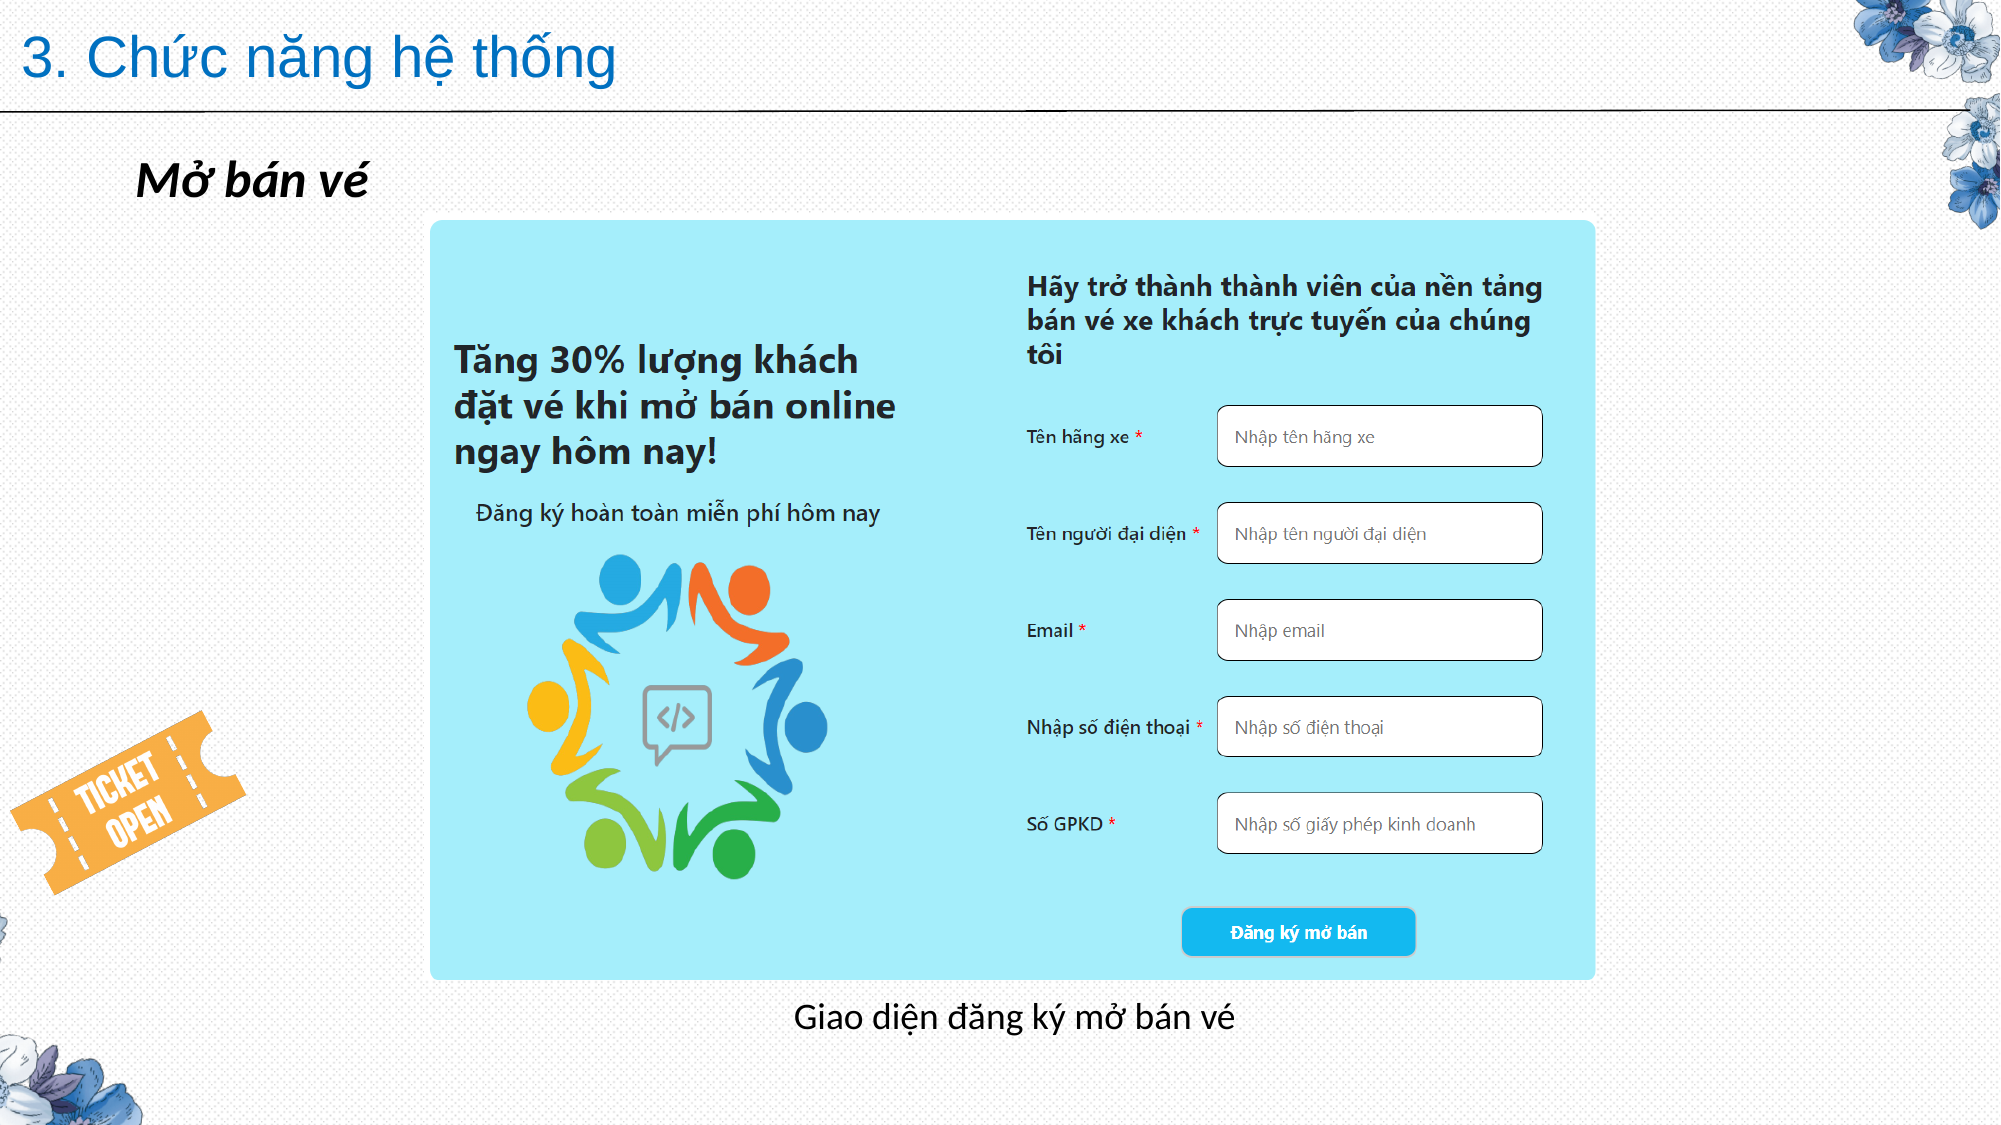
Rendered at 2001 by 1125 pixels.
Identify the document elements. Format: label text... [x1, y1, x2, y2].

picture [0, 0, 2001, 1125]
text_box 3. Chức năng hệ thống [6, 11, 1257, 97]
text_box Giao diện đăng ký mở bán vé [778, 988, 1290, 1045]
text_box Mở bán vé [44, 124, 912, 216]
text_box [0, 109, 1971, 113]
